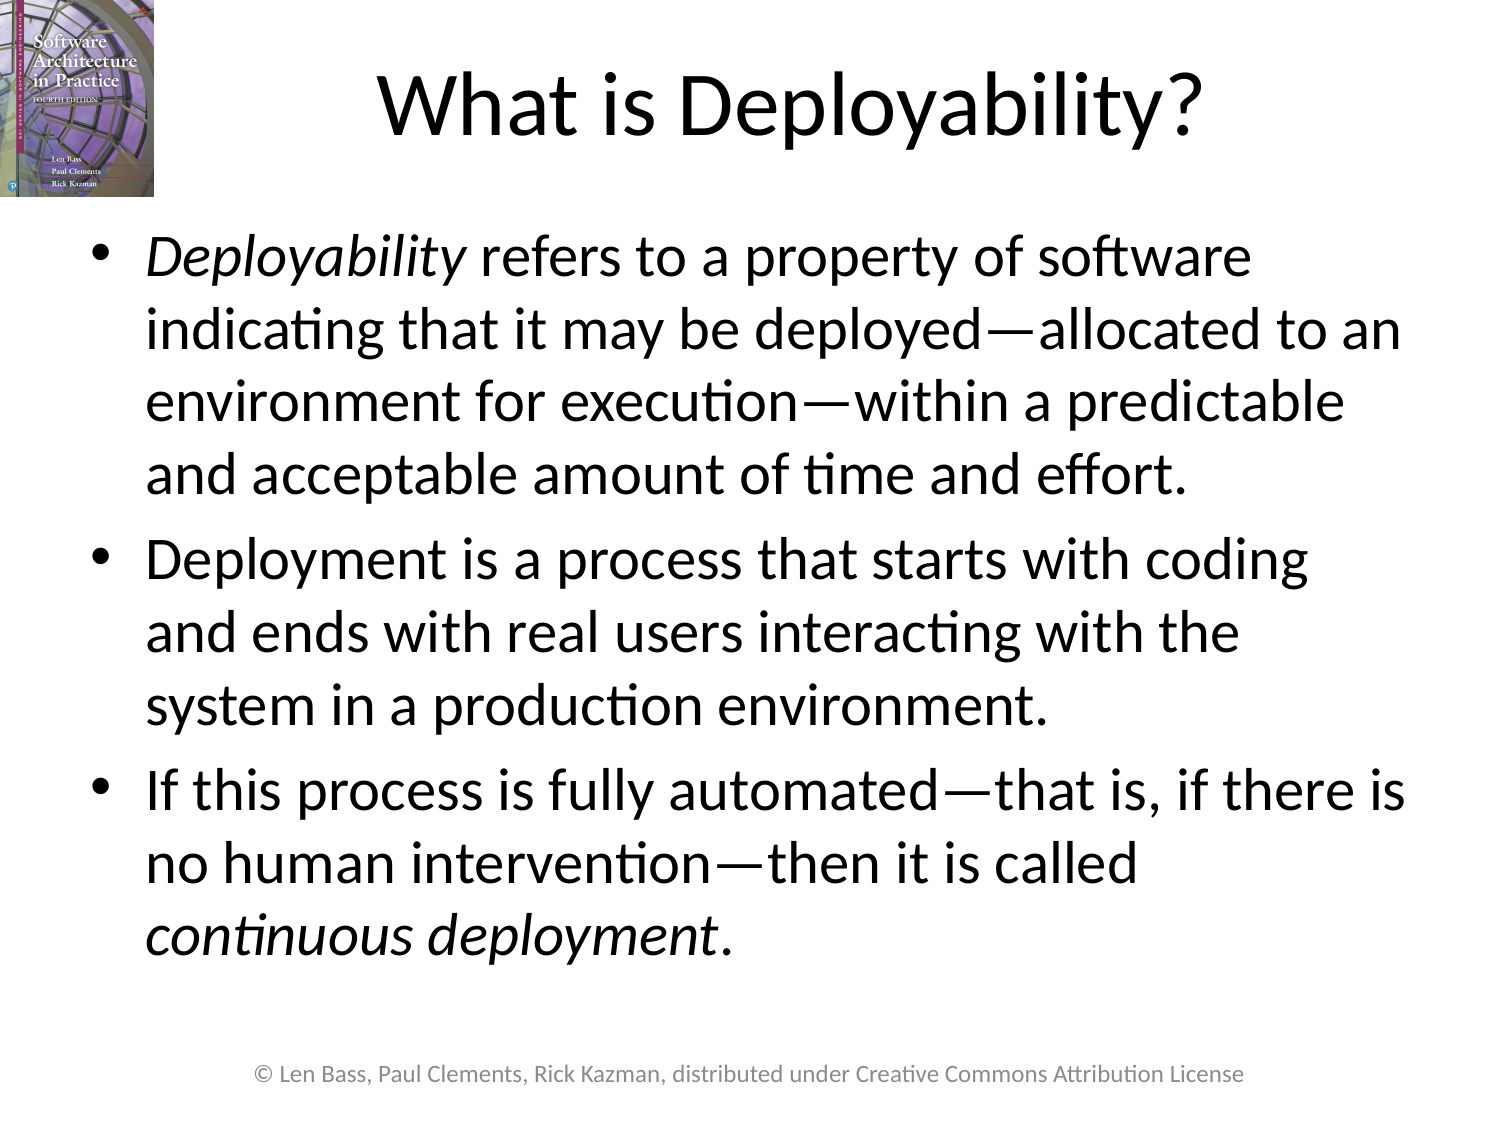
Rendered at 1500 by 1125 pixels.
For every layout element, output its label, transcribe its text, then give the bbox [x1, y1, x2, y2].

footer © Len Bass, Paul Clements, Rick Kazman, distributed under Creative Commons Attribution License [230, 1042, 1270, 1103]
title What is Deployability? [159, 45, 1425, 173]
list Deployability refers to a property of software indicating that it may be deployed—allocated to an environment for execution—within a predictable and acceptable amount of time and effort. Deployment is a process that starts with coding and ends with real users interacting with the system in a production environment. If this process is fully automated—that is, if there is no human intervention—then it is called continuous deployment. [75, 208, 1425, 1005]
picture [0, 0, 154, 197]
